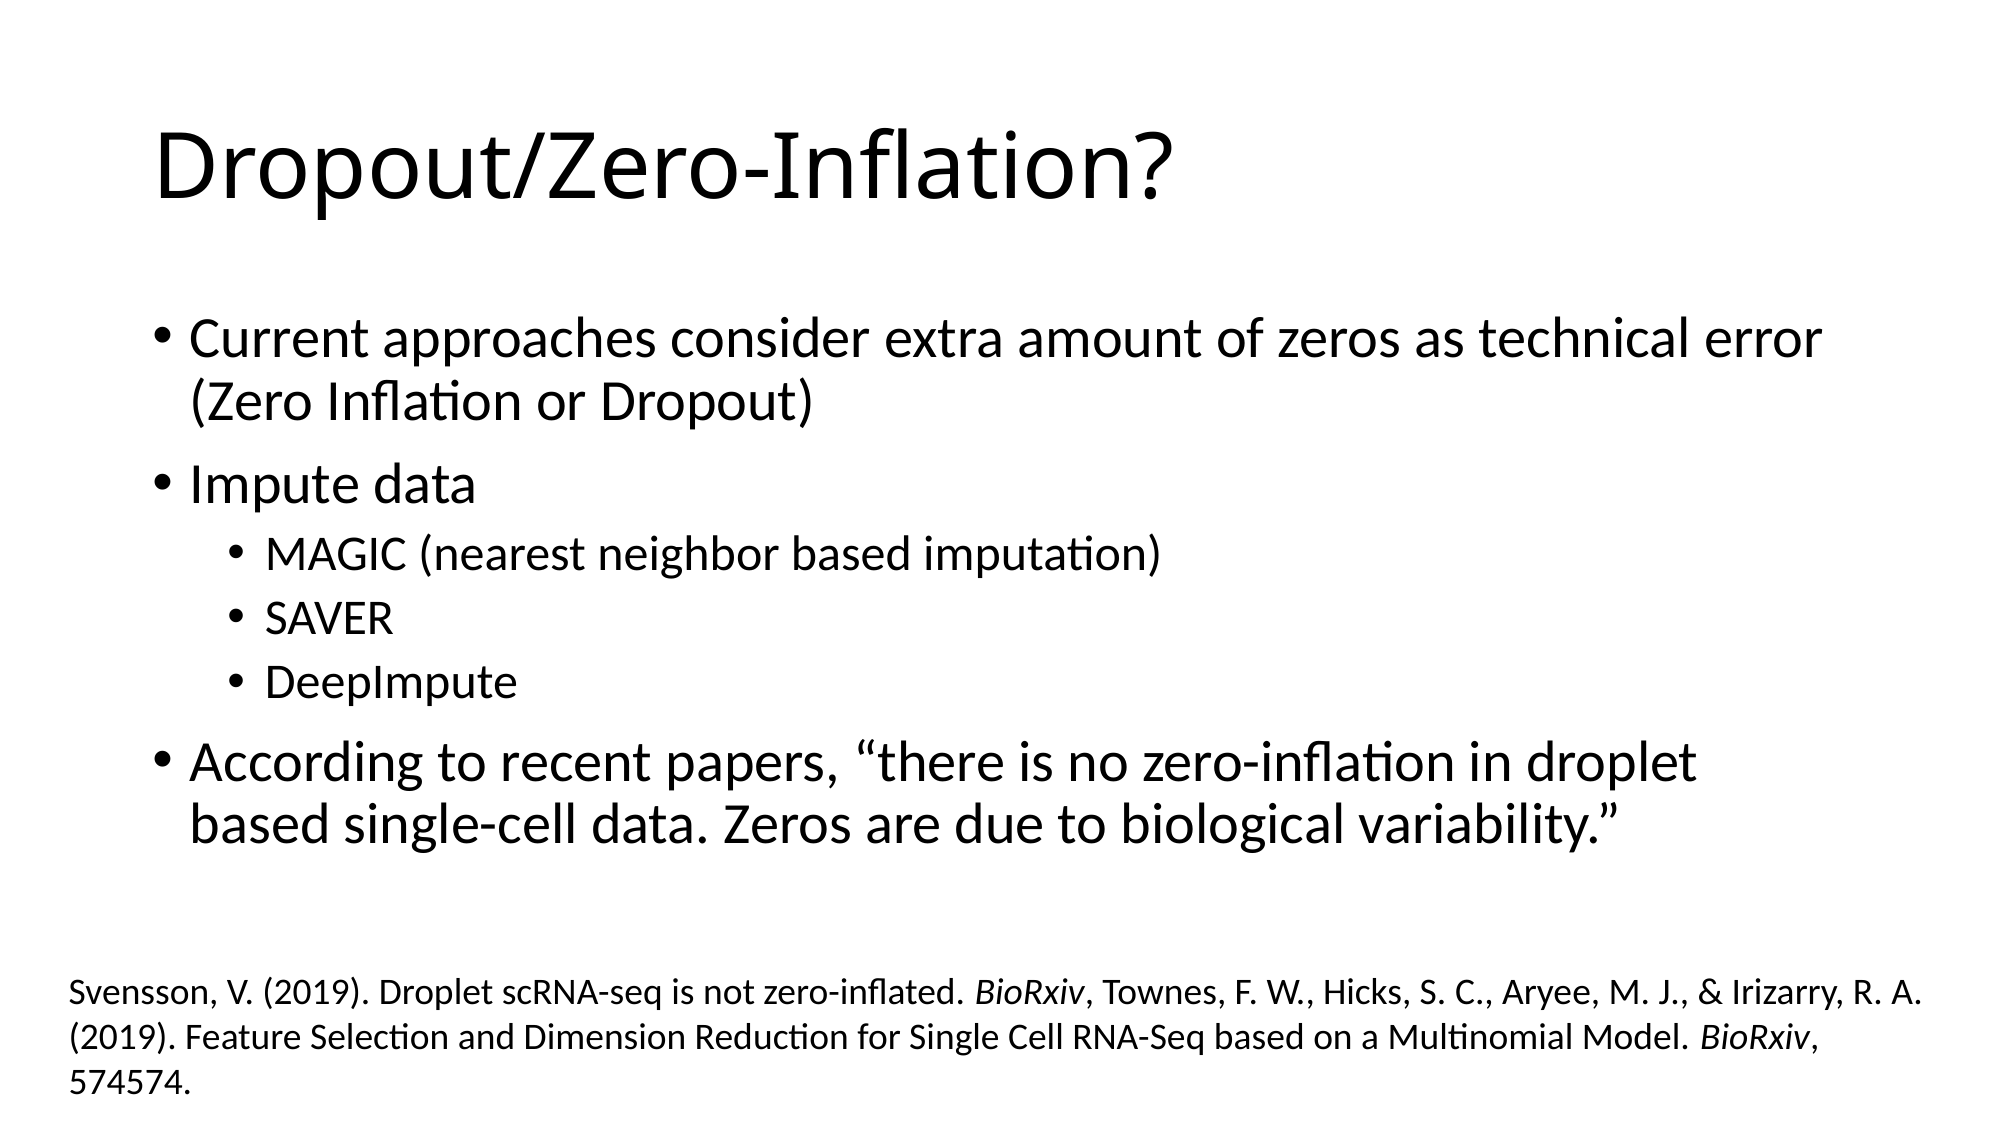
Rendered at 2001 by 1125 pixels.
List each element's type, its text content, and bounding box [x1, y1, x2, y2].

text_box Svensson, V. (2019). Droplet scRNA-seq is not zero-inflated. BioRxiv, Townes, F. W., Hicks, S. C., Aryee, M. J., & Irizarry, R. A. (2019). Feature Selection and Dimension Reduction for Single Cell RNA-Seq based on a Multinomial Model. BioRxiv, 574574. [53, 959, 1946, 1110]
list Current approaches consider extra amount of zeros as technical error (Zero Inflation or Dropout) Impute data MAGIC (nearest neighbor based imputation) SAVER DeepImpute According to recent papers, “there is no zero-inflation in droplet based single-cell data. Zeros are due to biological variability.” [137, 299, 1863, 959]
title Dropout/Zero-Inflation? [137, 59, 1863, 278]
